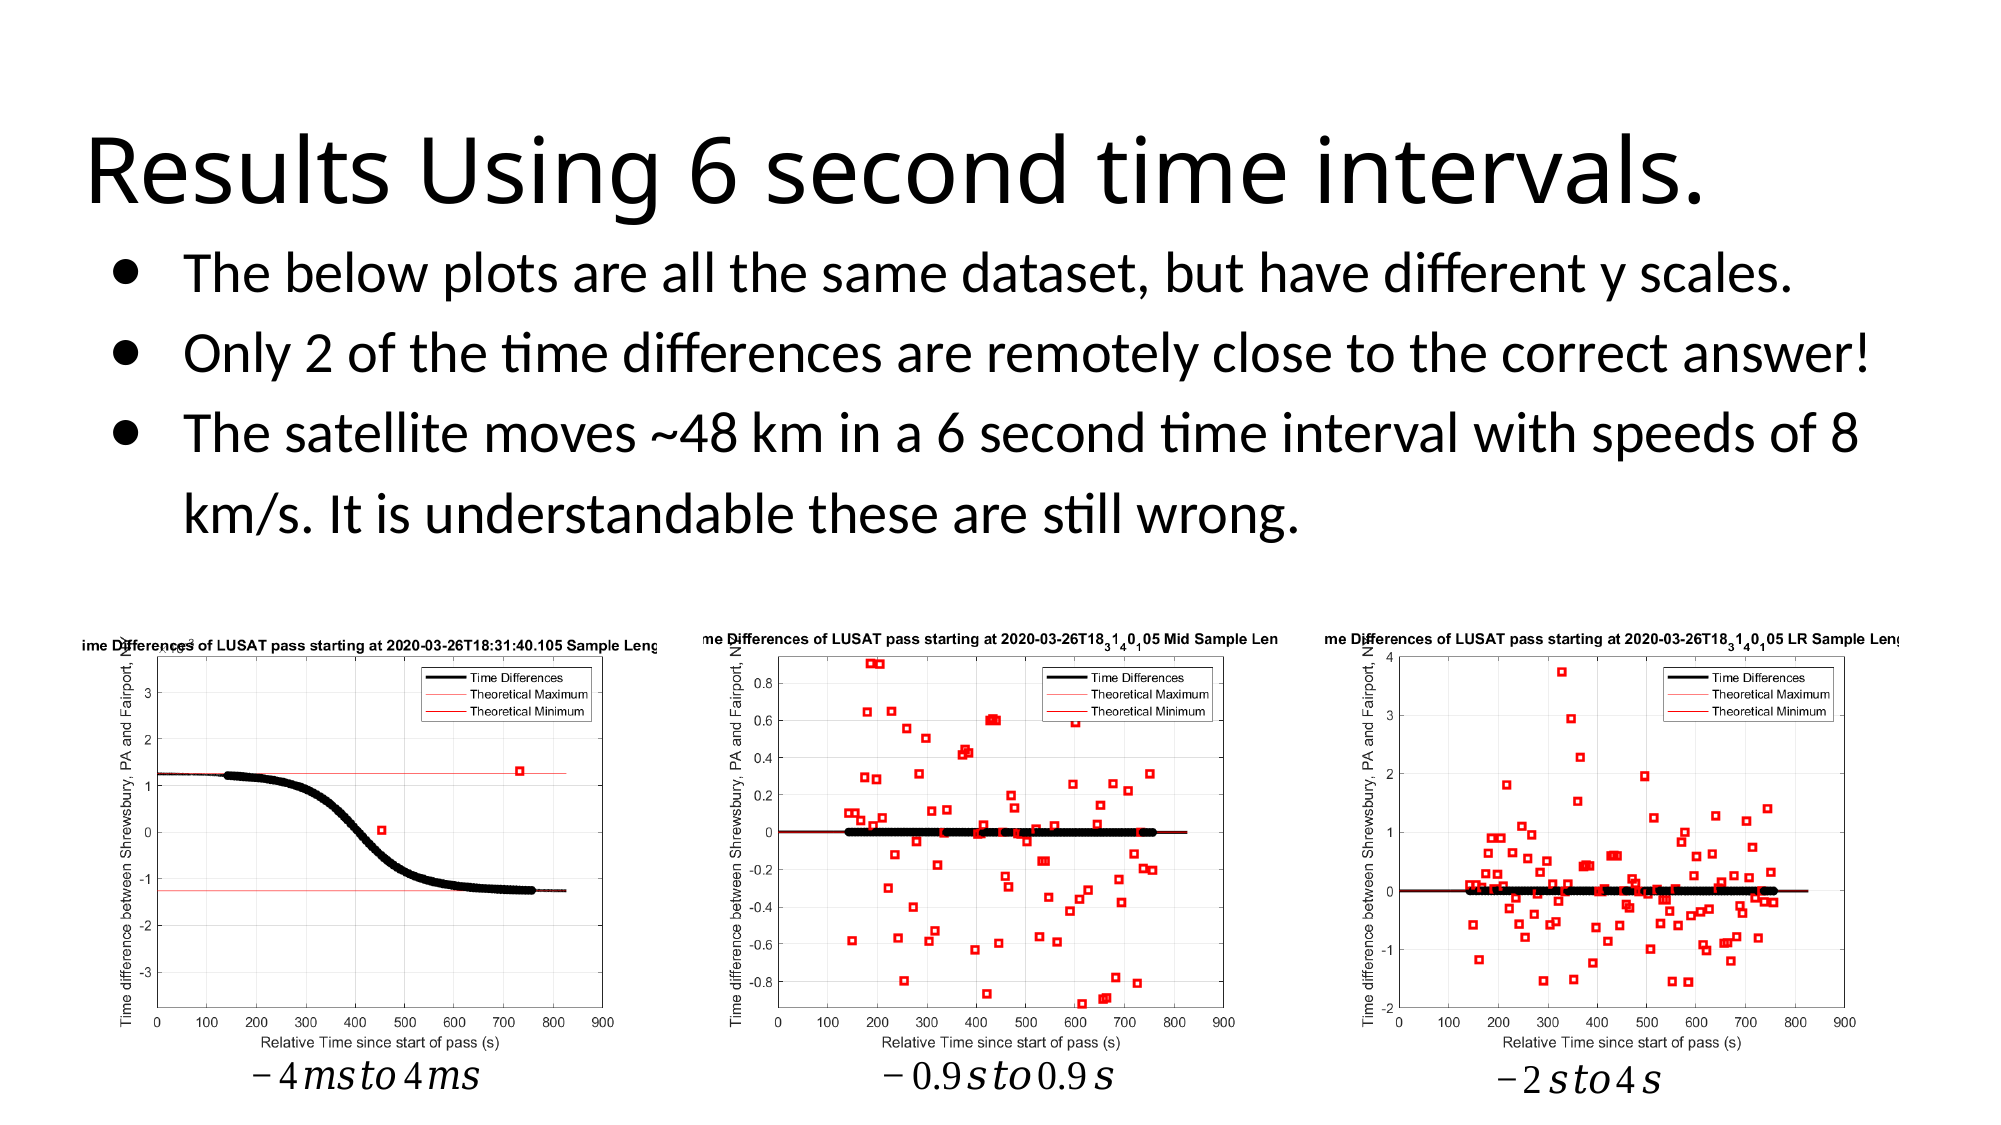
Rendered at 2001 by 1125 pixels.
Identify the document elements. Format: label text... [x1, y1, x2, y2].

picture [1324, 624, 1899, 1055]
picture [703, 624, 1278, 1055]
list The below plots are all the same dataset, but have different y scales. Only 2 of the time differences are remotely close to the correct answer! The satellite moves ~48 km in a 6 second time interval with speeds of 8 km/s. It is understandable these are still wrong. [68, 208, 1932, 639]
picture [82, 624, 657, 1055]
title Results Using 6 second time intervals. [68, 97, 1932, 208]
